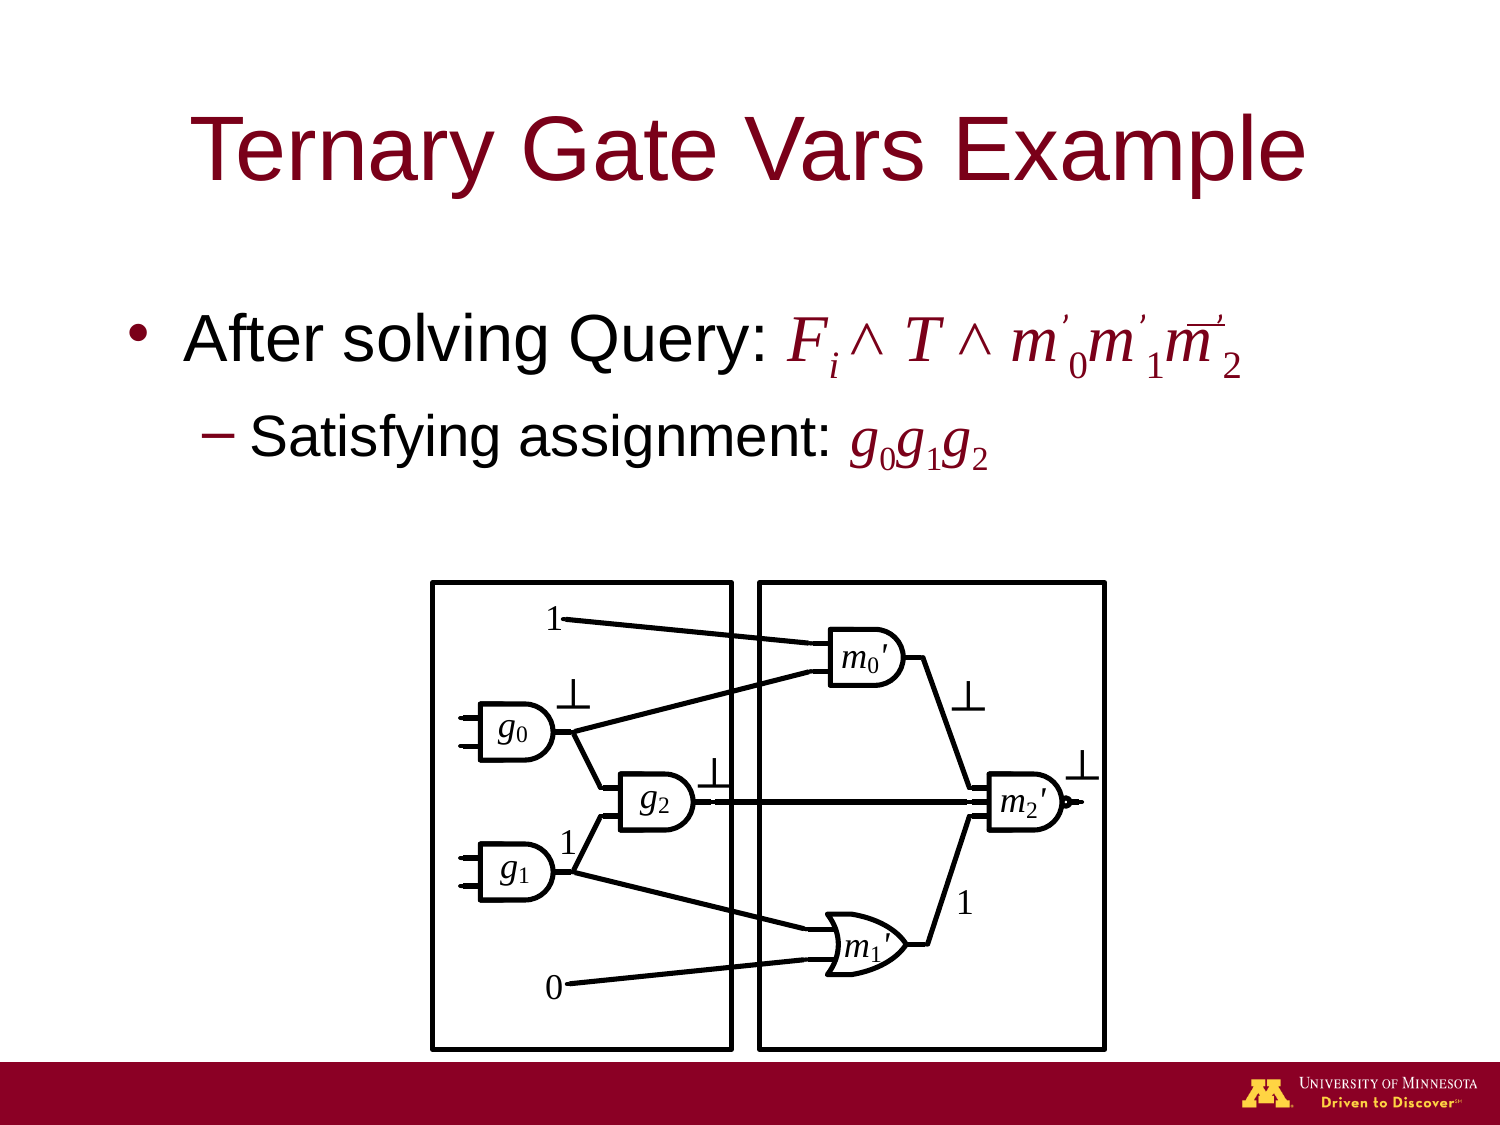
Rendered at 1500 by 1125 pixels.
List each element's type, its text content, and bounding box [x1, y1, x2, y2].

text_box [424, 574, 1113, 1058]
title Ternary Gate Vars Example [112, 49, 1388, 238]
list After solving Query: Fi ˄ T ˄ m’0m’1m’2 Satisfying assignment: g0g1g2 [112, 287, 1388, 938]
picture [0, 1062, 1500, 1125]
